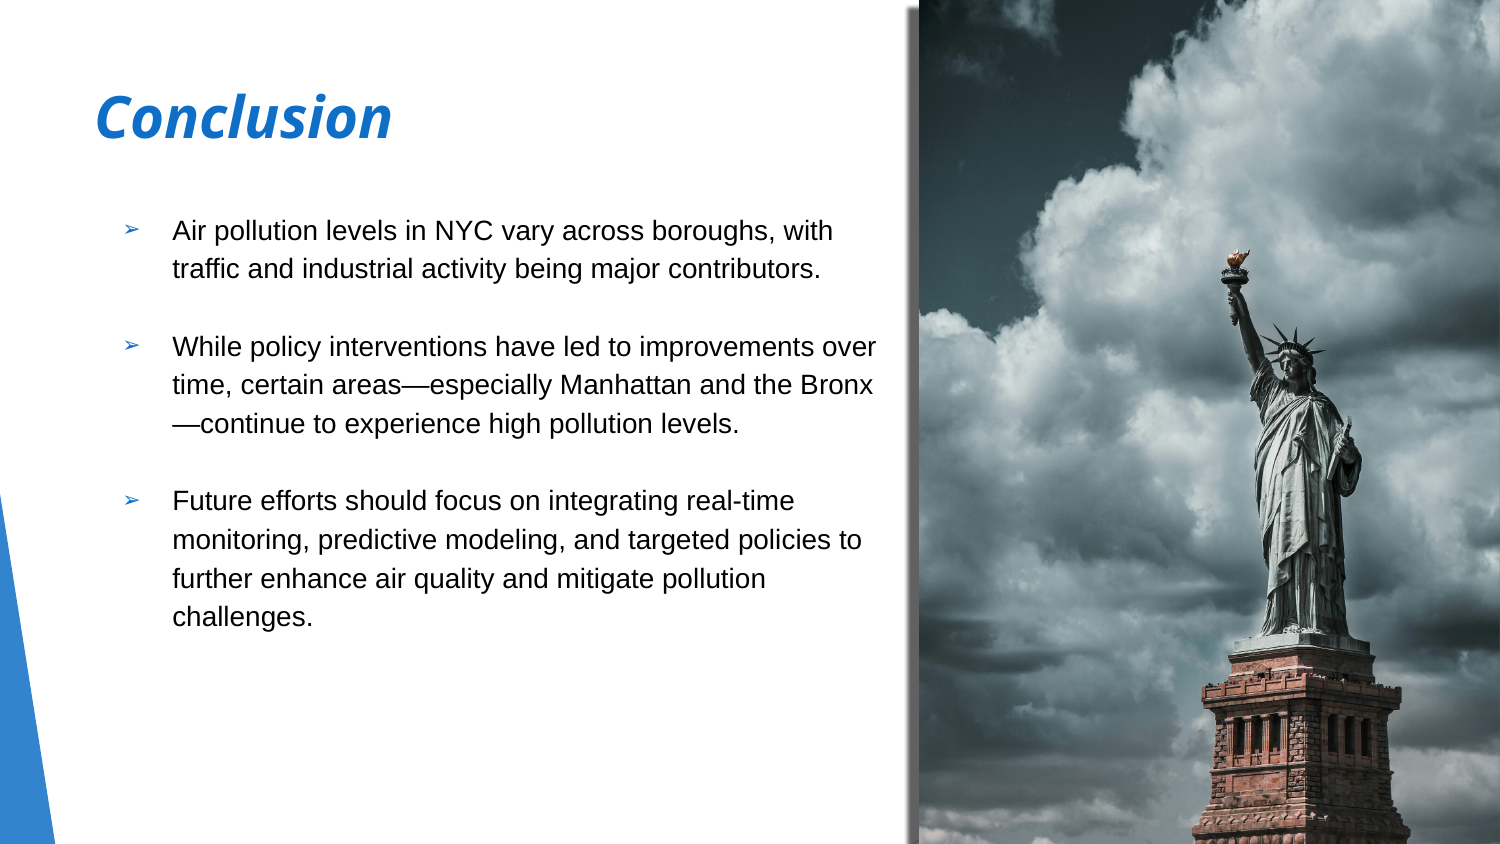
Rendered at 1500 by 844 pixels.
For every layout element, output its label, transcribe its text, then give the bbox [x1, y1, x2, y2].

title Conclusion [83, 75, 904, 238]
picture [918, 0, 1500, 844]
list Air pollution levels in NYC vary across boroughs, with traffic and industrial activity being major contributors. While policy interventions have led to improvements over time, certain areas—especially Manhattan and the Bronx—continue to experience high pollution levels. Future efforts should focus on integrating real-time monitoring, predictive modeling, and targeted policies to further enhance air quality and mitigate pollution challenges. [83, 167, 895, 646]
